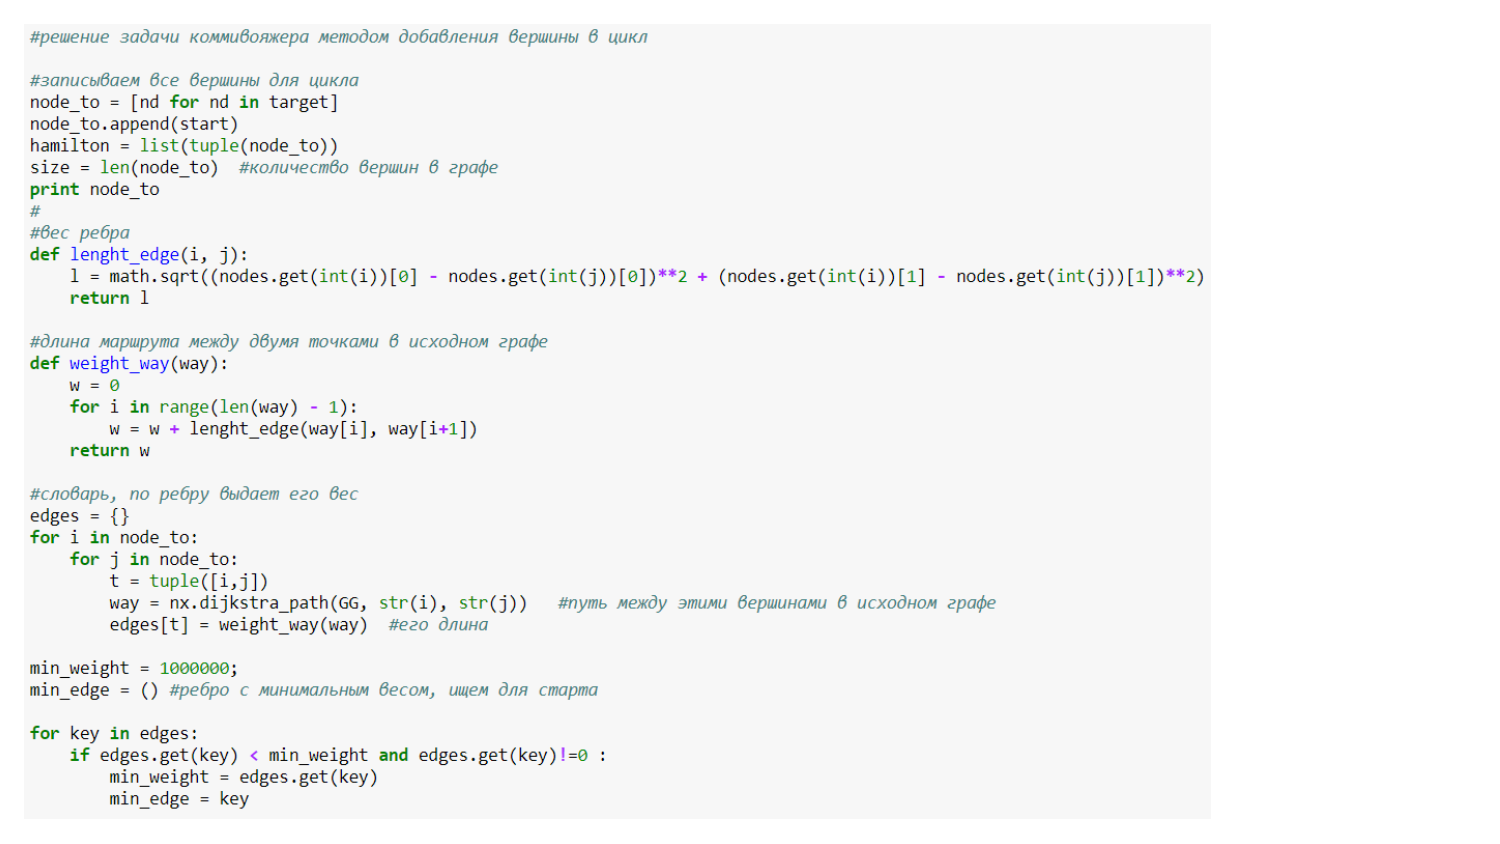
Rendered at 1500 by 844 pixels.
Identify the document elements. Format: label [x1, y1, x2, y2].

picture [24, 24, 1212, 819]
